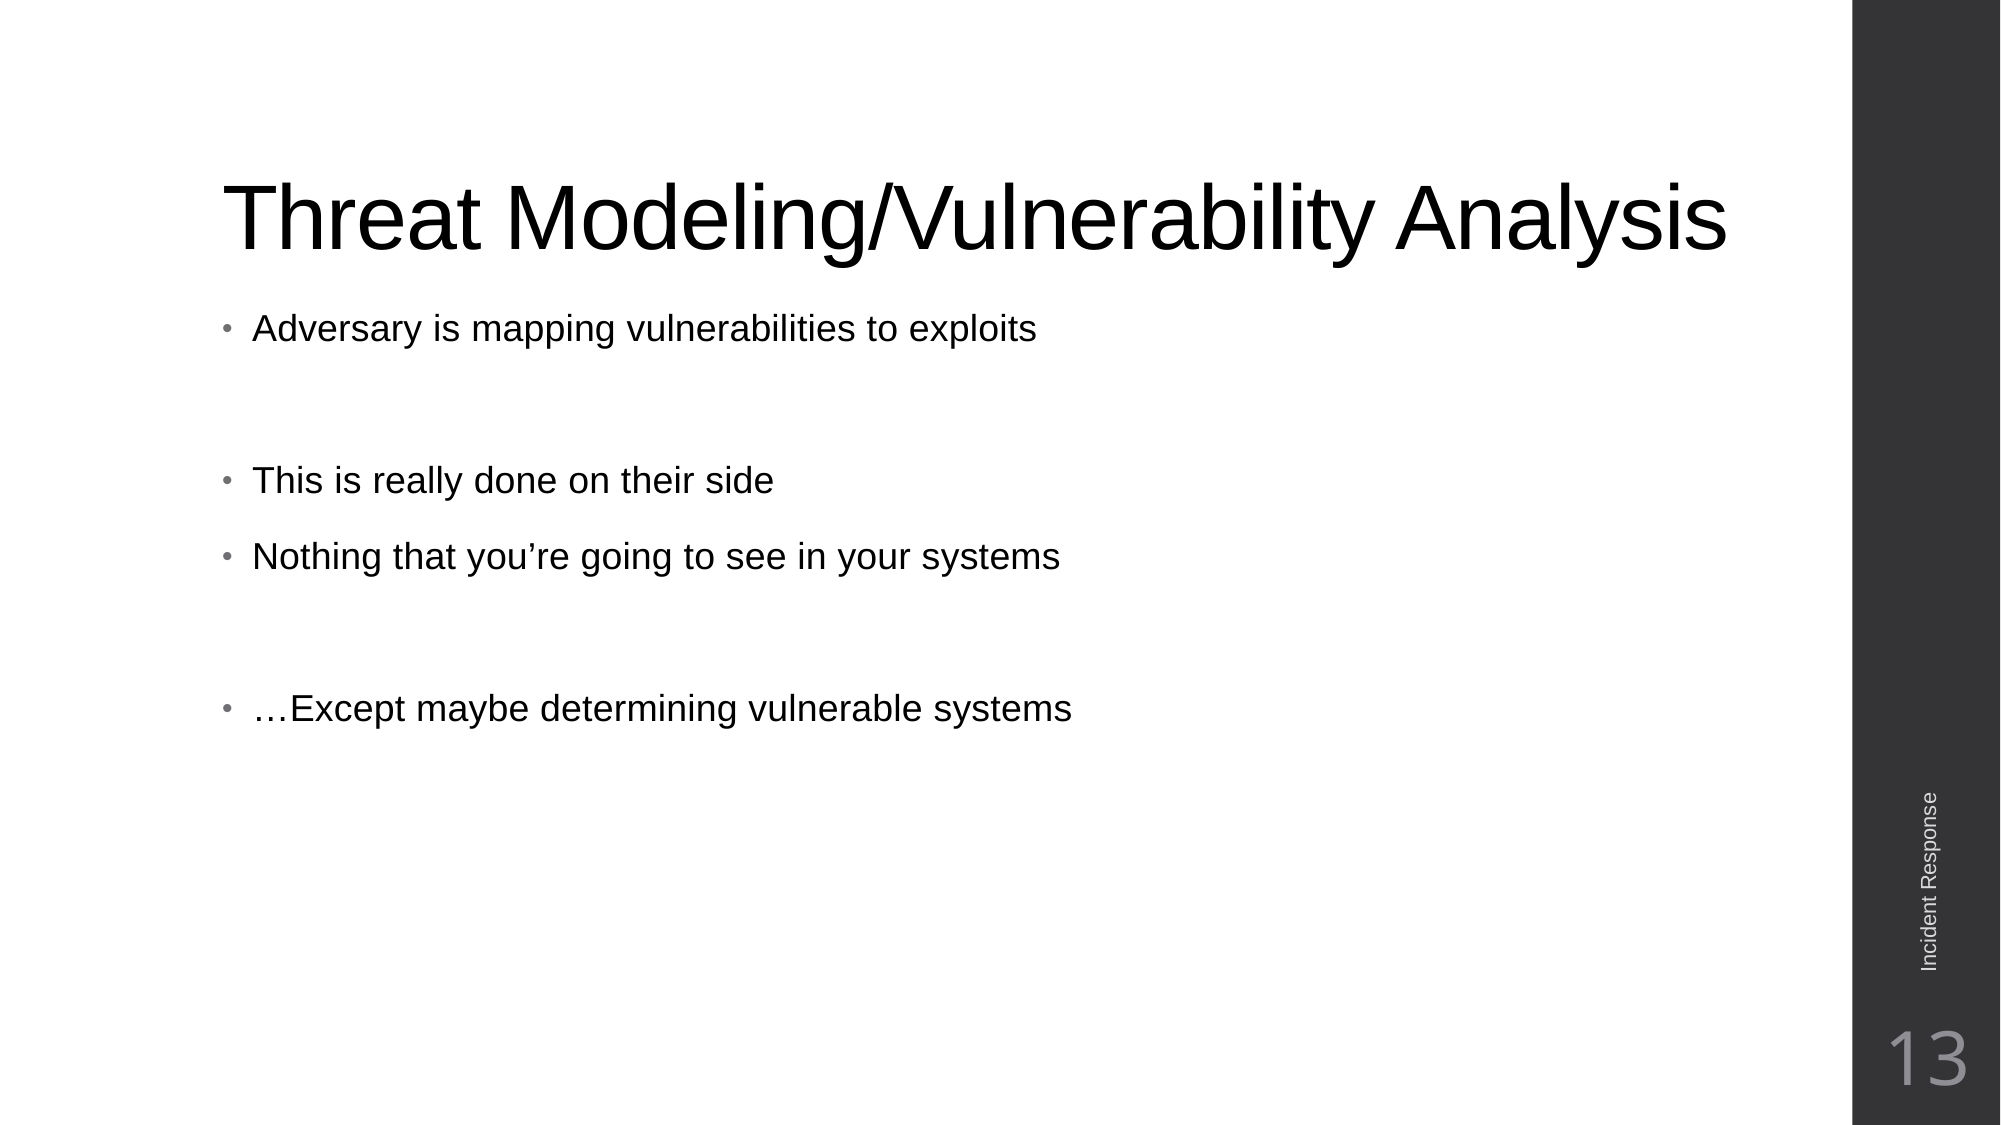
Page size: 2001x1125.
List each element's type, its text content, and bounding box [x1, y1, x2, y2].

footer Incident Response [1897, 400, 1958, 988]
title Threat Modeling/Vulnerability Analysis [206, 60, 1797, 278]
list Adversary is mapping vulnerabilities to exploits This is really done on their side Nothing that you’re going to see in your systems …Except maybe determining vulnerable systems [206, 299, 1617, 1014]
slide_number 13 [1852, 1012, 2000, 1110]
